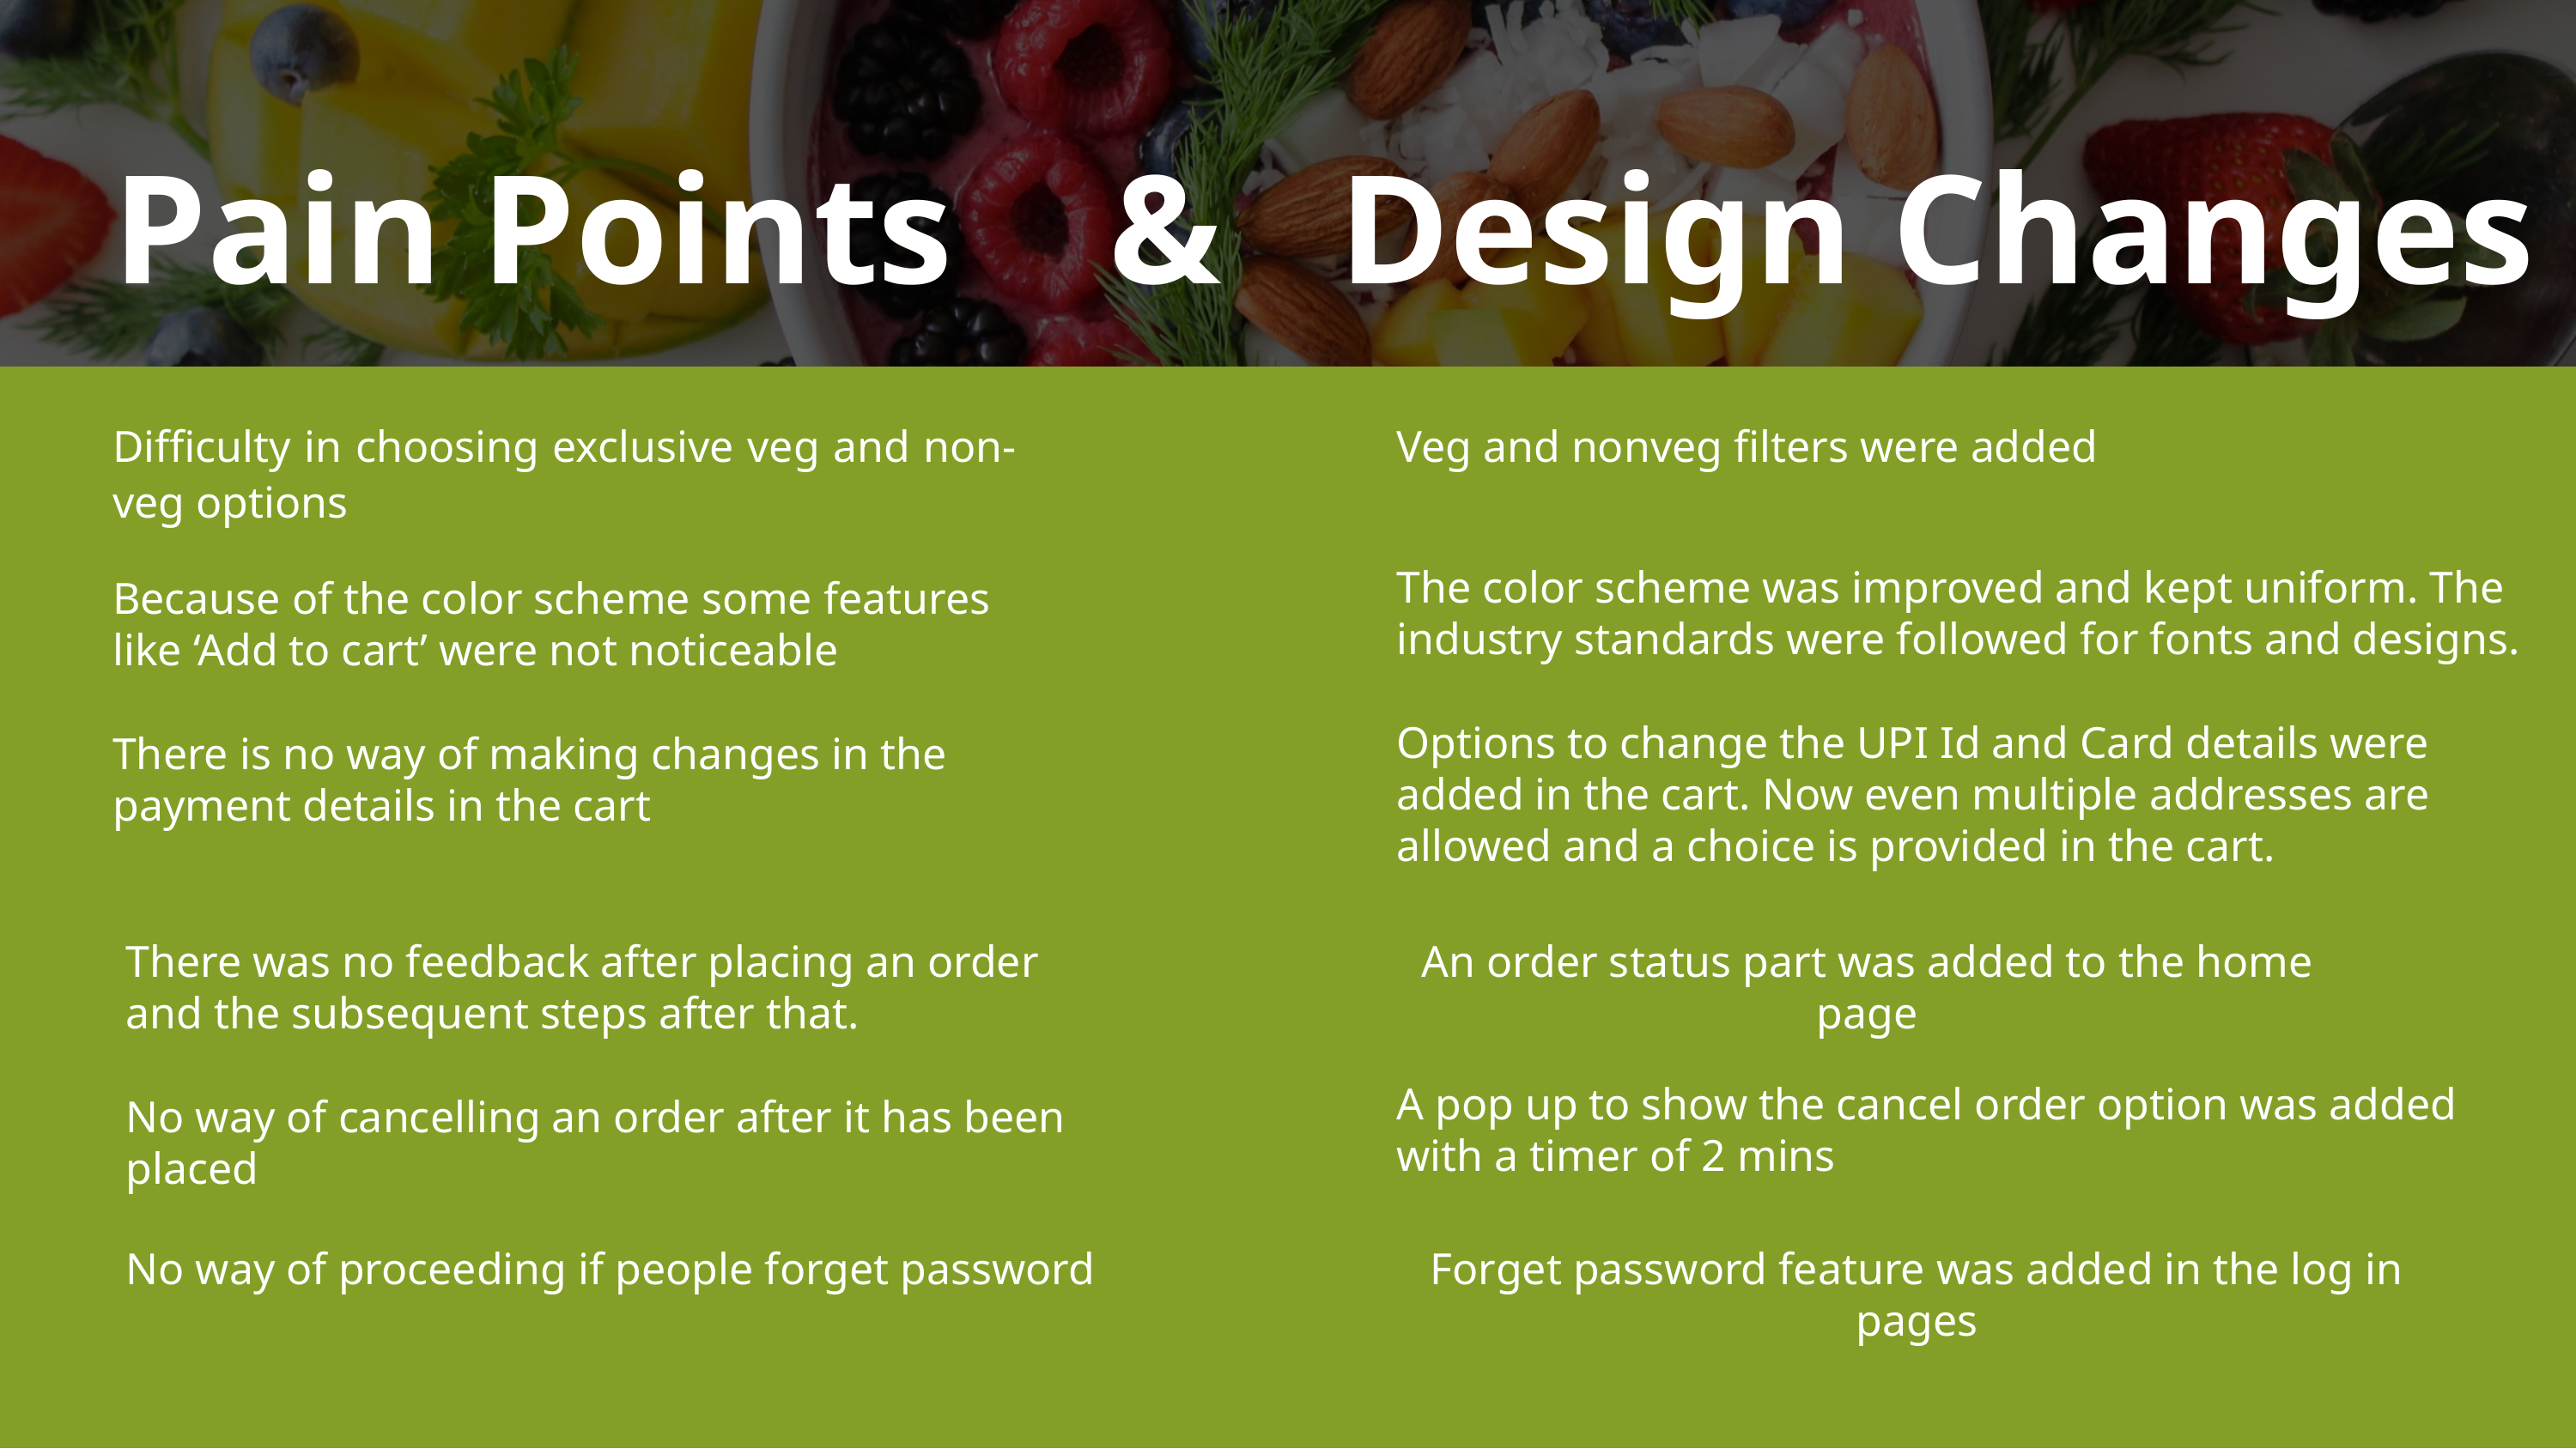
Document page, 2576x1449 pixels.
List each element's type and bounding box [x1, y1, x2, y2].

text_box [0, 367, 2576, 1449]
text_box [0, 0, 2576, 363]
